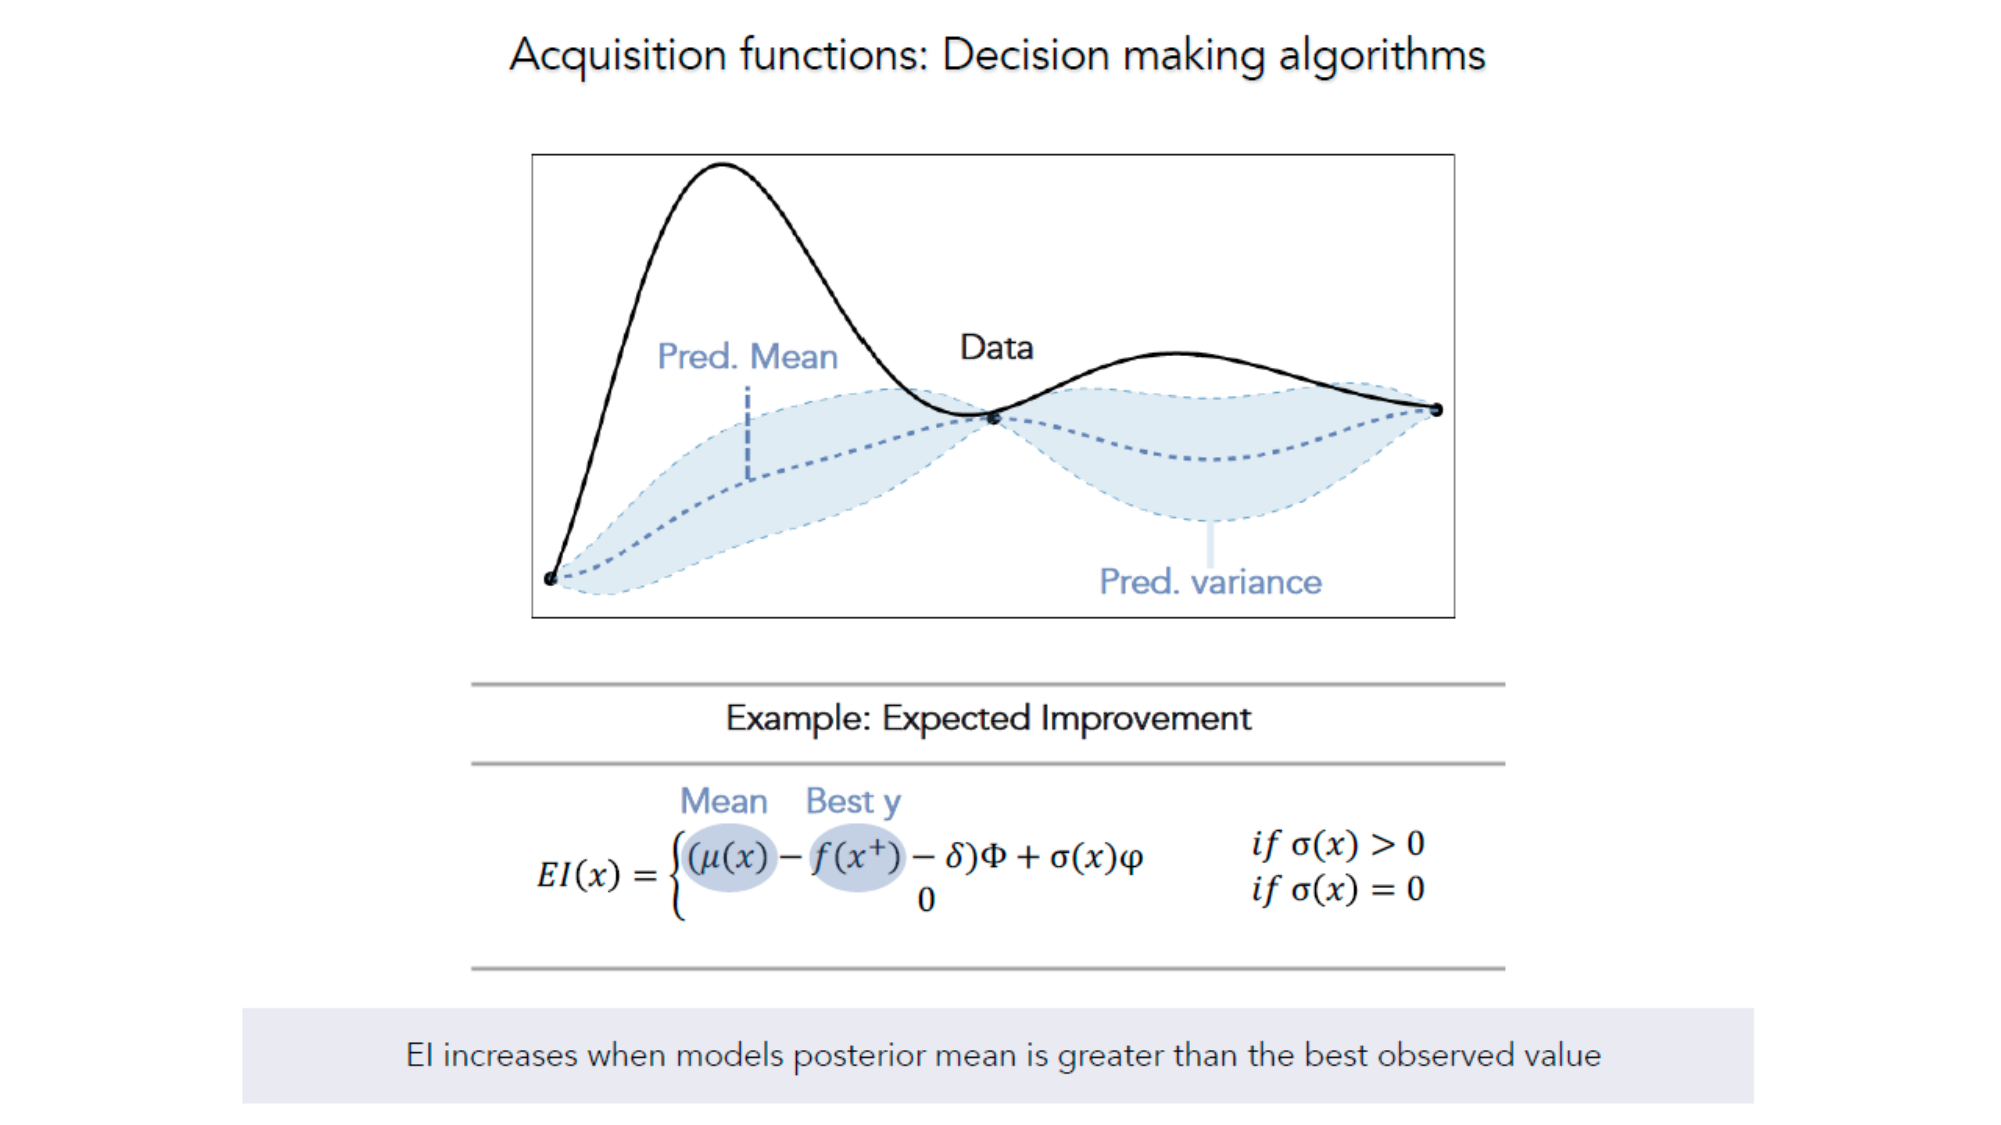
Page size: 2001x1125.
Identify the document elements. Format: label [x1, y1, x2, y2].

picture [215, 4, 1785, 1121]
